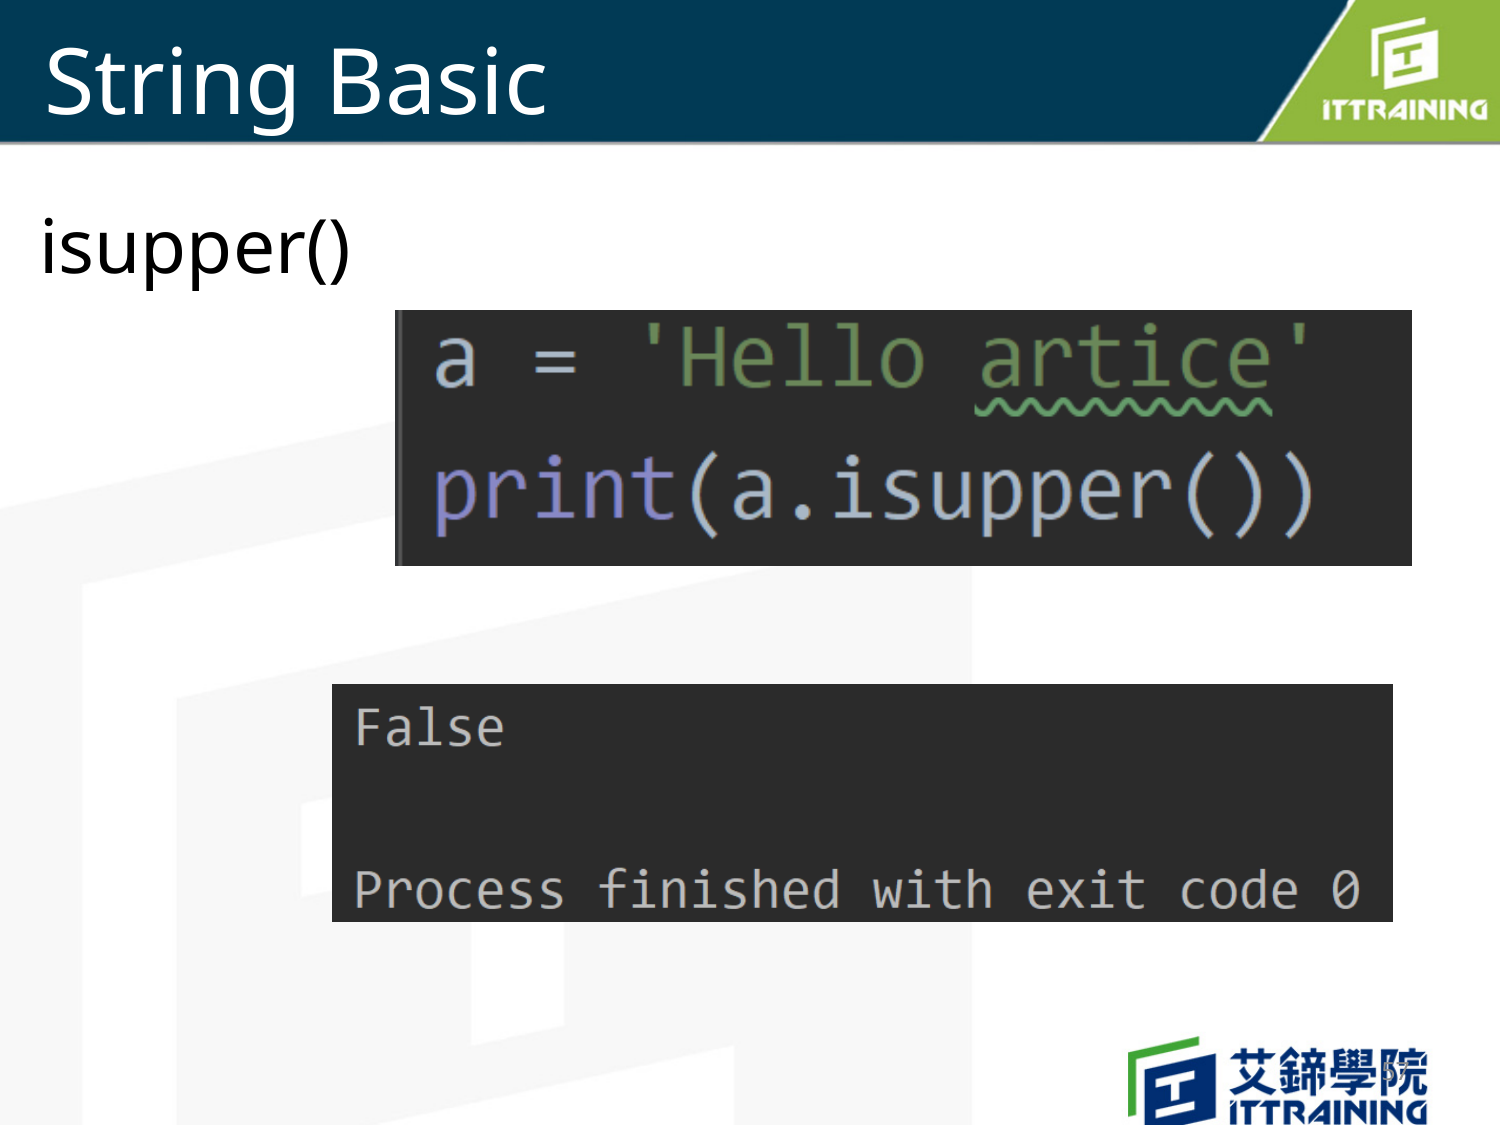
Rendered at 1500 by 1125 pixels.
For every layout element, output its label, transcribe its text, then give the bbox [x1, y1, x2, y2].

slide_number 57 [1074, 1042, 1425, 1103]
picture [0, 0, 1500, 1125]
title String Basic [29, 0, 1380, 172]
list isupper() [24, 191, 1375, 934]
